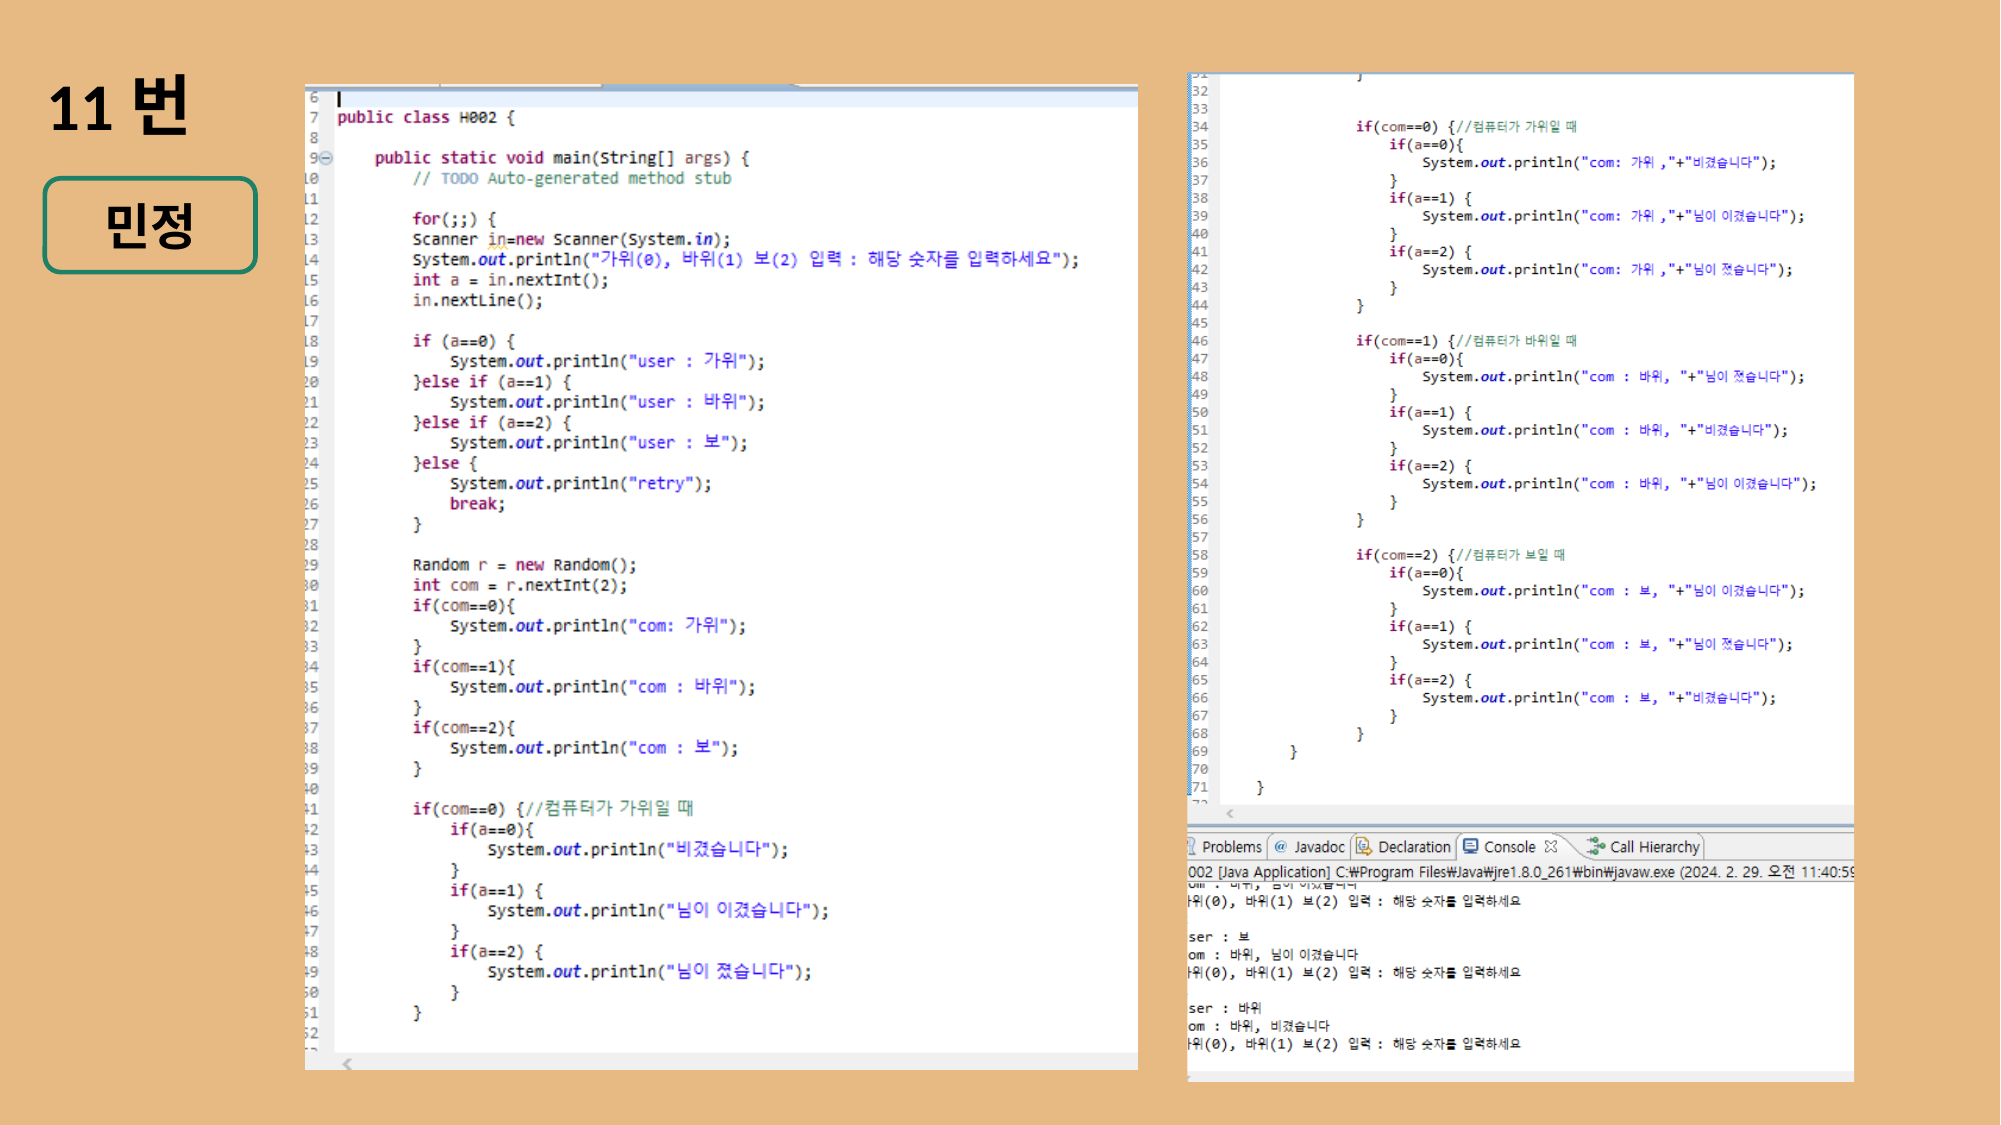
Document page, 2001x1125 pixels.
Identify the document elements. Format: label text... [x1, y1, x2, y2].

picture [305, 84, 1138, 1070]
picture [1187, 72, 1855, 1082]
text_box 11번 [32, 56, 207, 151]
text_box 민정 [43, 177, 257, 274]
